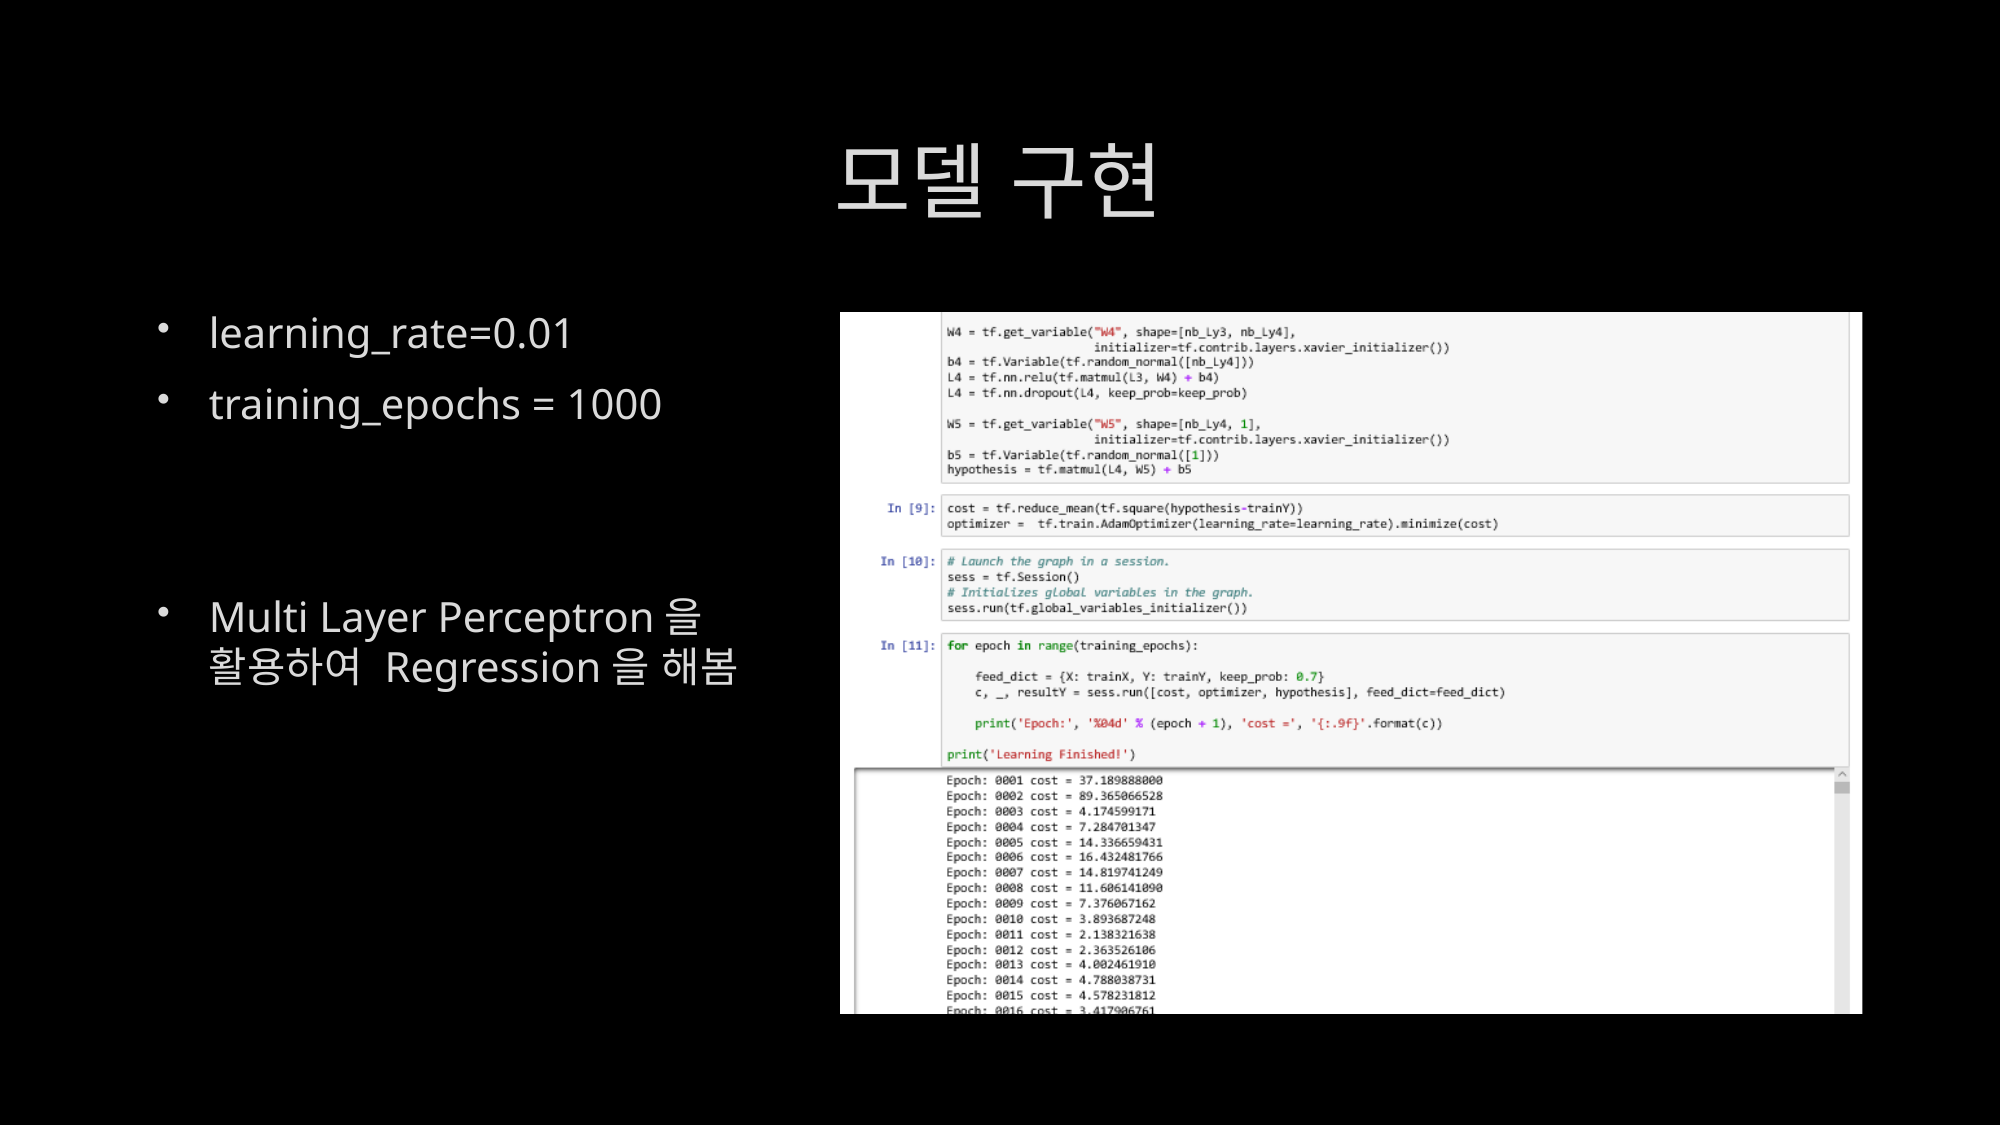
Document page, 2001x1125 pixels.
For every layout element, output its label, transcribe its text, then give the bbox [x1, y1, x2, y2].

list learning_rate=0.01 training_epochs = 1000 Multi Layer Perceptron을 활용하여 Regression을 해봄 [137, 299, 761, 1014]
title 모델 구현 [149, 99, 1849, 260]
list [839, 312, 1863, 1014]
